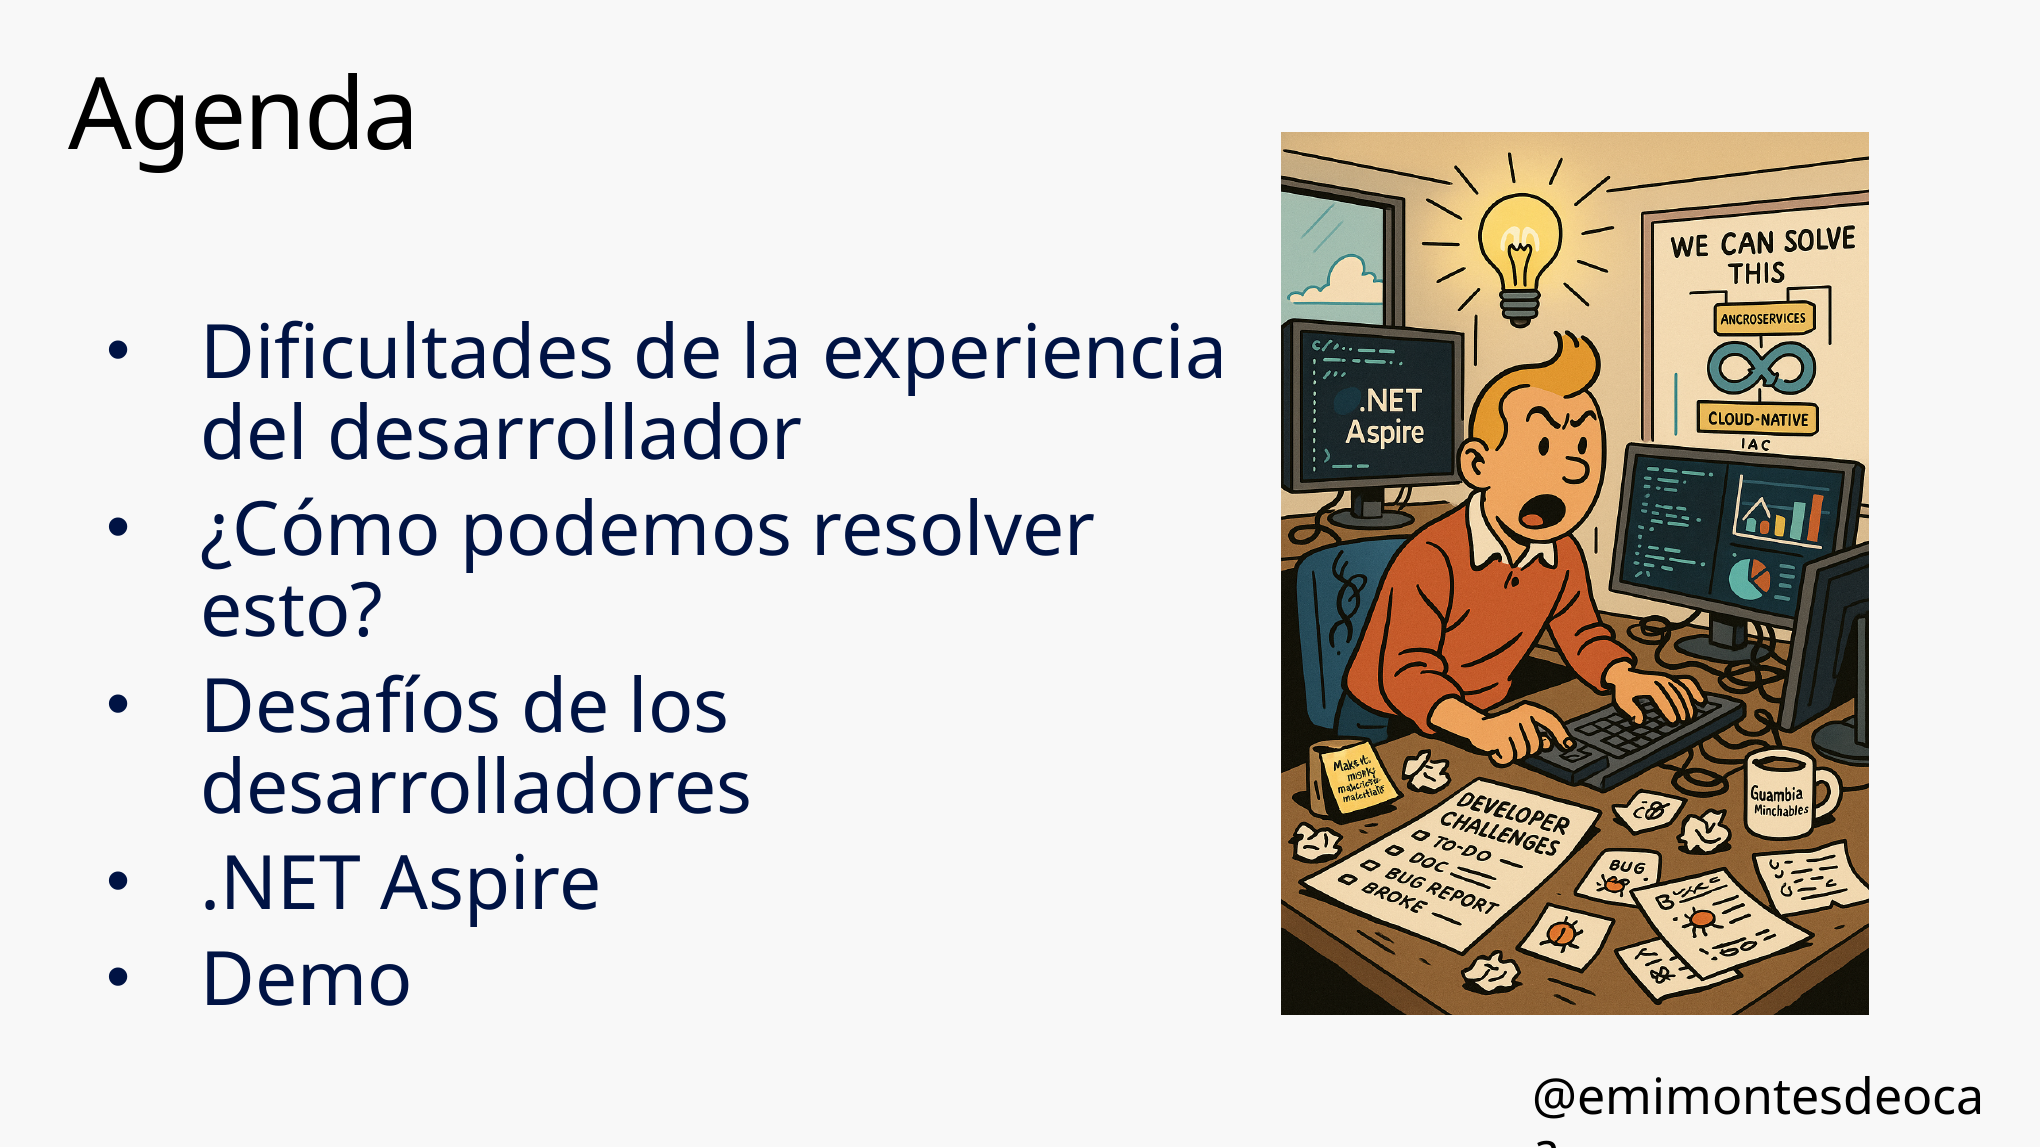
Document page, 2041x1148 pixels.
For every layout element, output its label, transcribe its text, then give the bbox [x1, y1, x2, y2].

text_box @emimontesdeocaa [1532, 1070, 2009, 1148]
list Dificultades de la experiencia del desarrollador ¿Cómo podemos resolver esto? Desafíos de los desarrolladores .NET Aspire Demo [82, 298, 1281, 915]
picture [1281, 132, 1870, 1015]
title Agenda [45, 48, 1971, 199]
